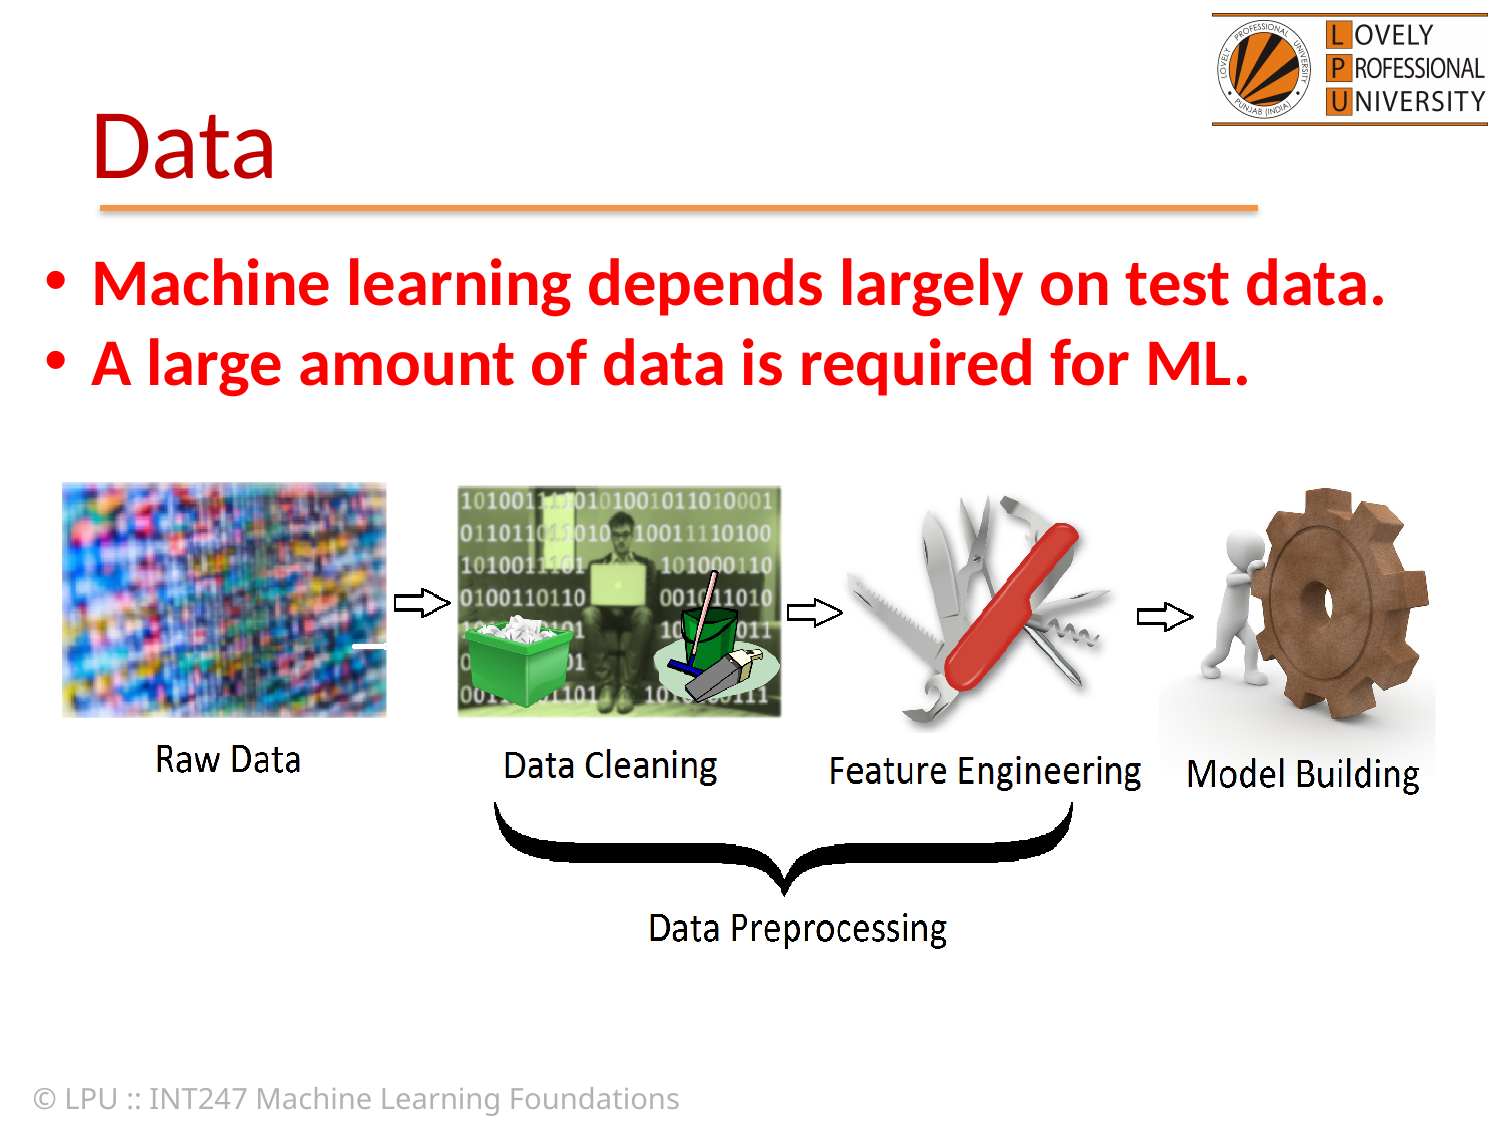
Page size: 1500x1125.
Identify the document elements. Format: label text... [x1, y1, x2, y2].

title Data [75, 45, 1425, 231]
text_box Machine learning depends largely on test data. A large amount of data is required for ML. [29, 231, 1459, 407]
slide_number © LPU :: INT247 Machine Learning Foundations [17, 1070, 950, 1125]
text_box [1212, 13, 1488, 126]
picture [51, 455, 1436, 955]
